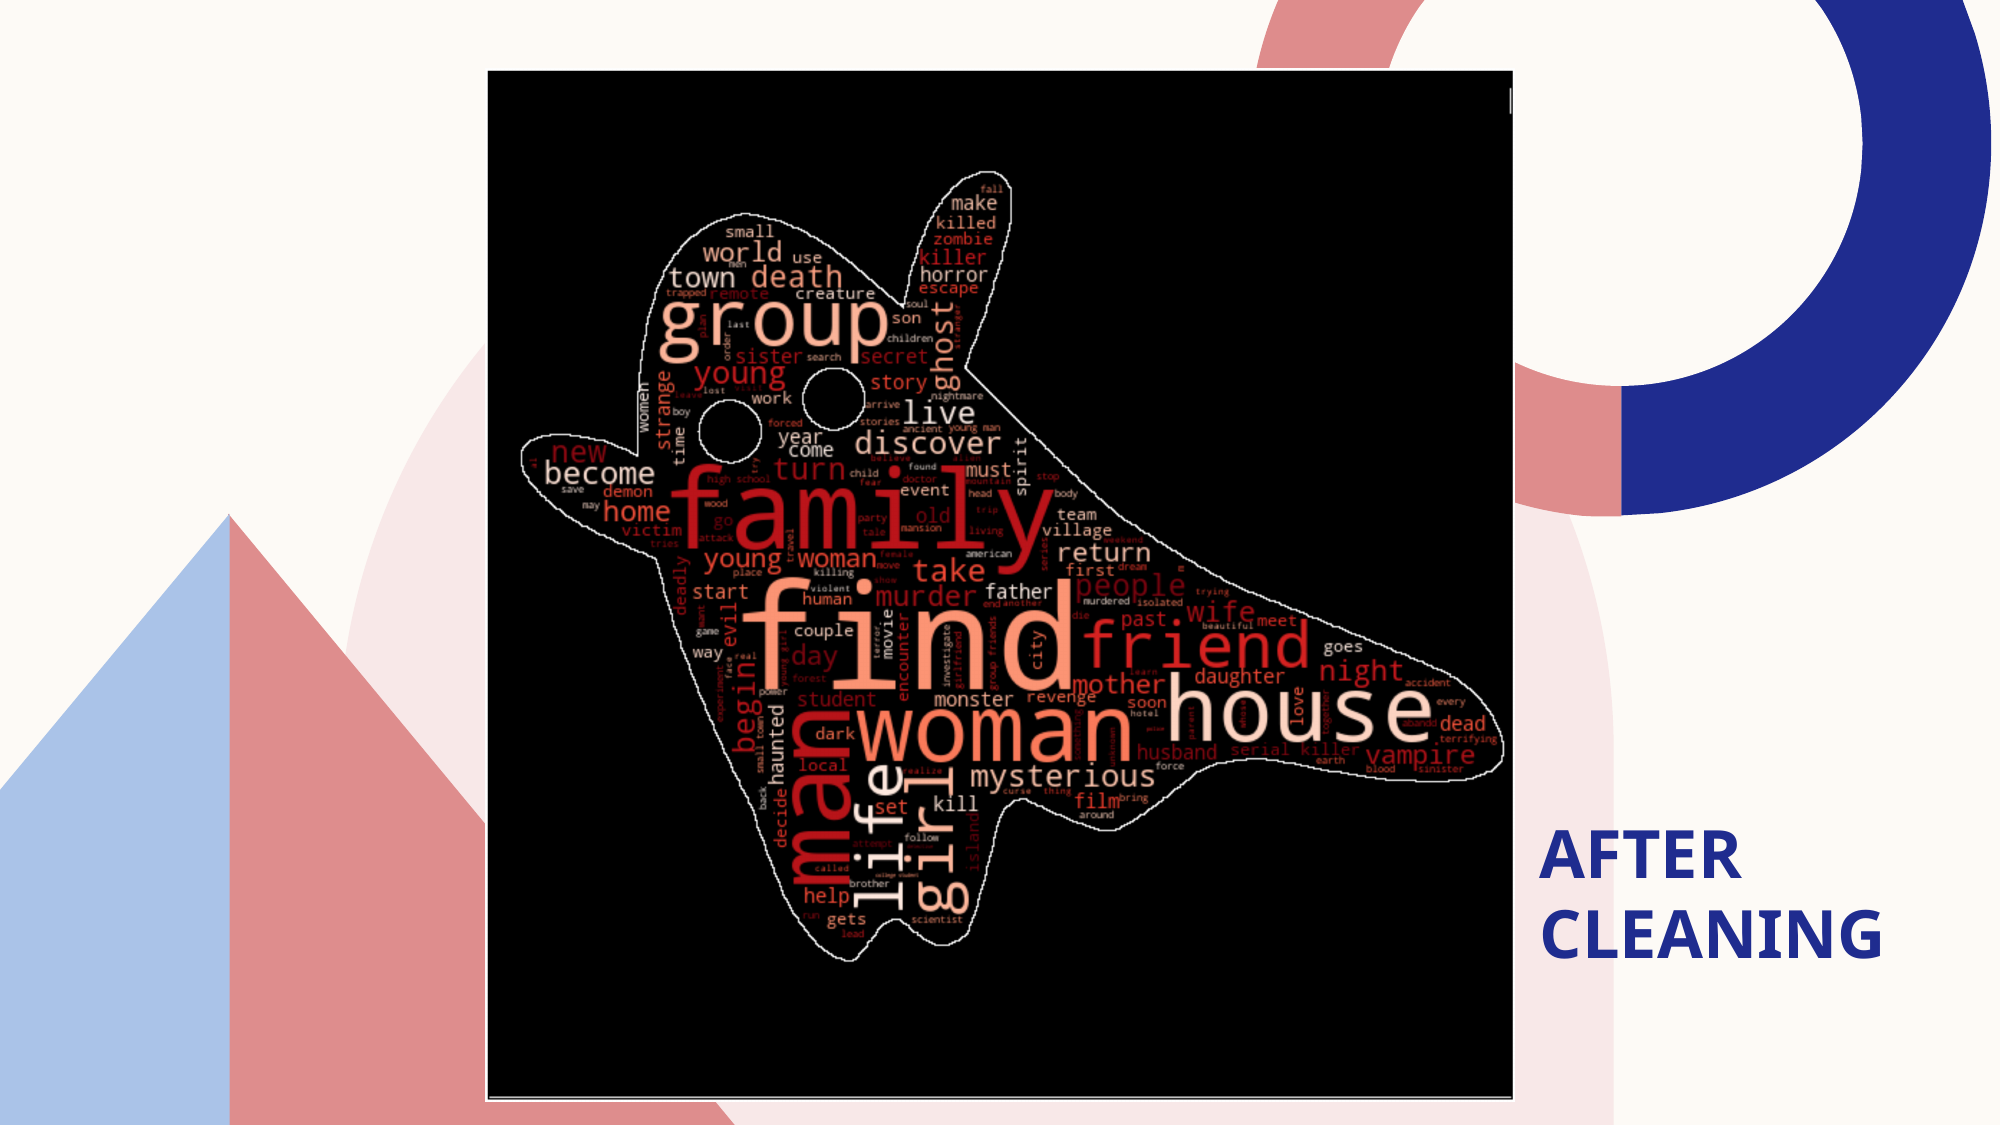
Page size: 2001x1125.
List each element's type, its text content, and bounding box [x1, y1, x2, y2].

text_box After cleaning [1524, 804, 1960, 926]
picture [485, 68, 1515, 1102]
